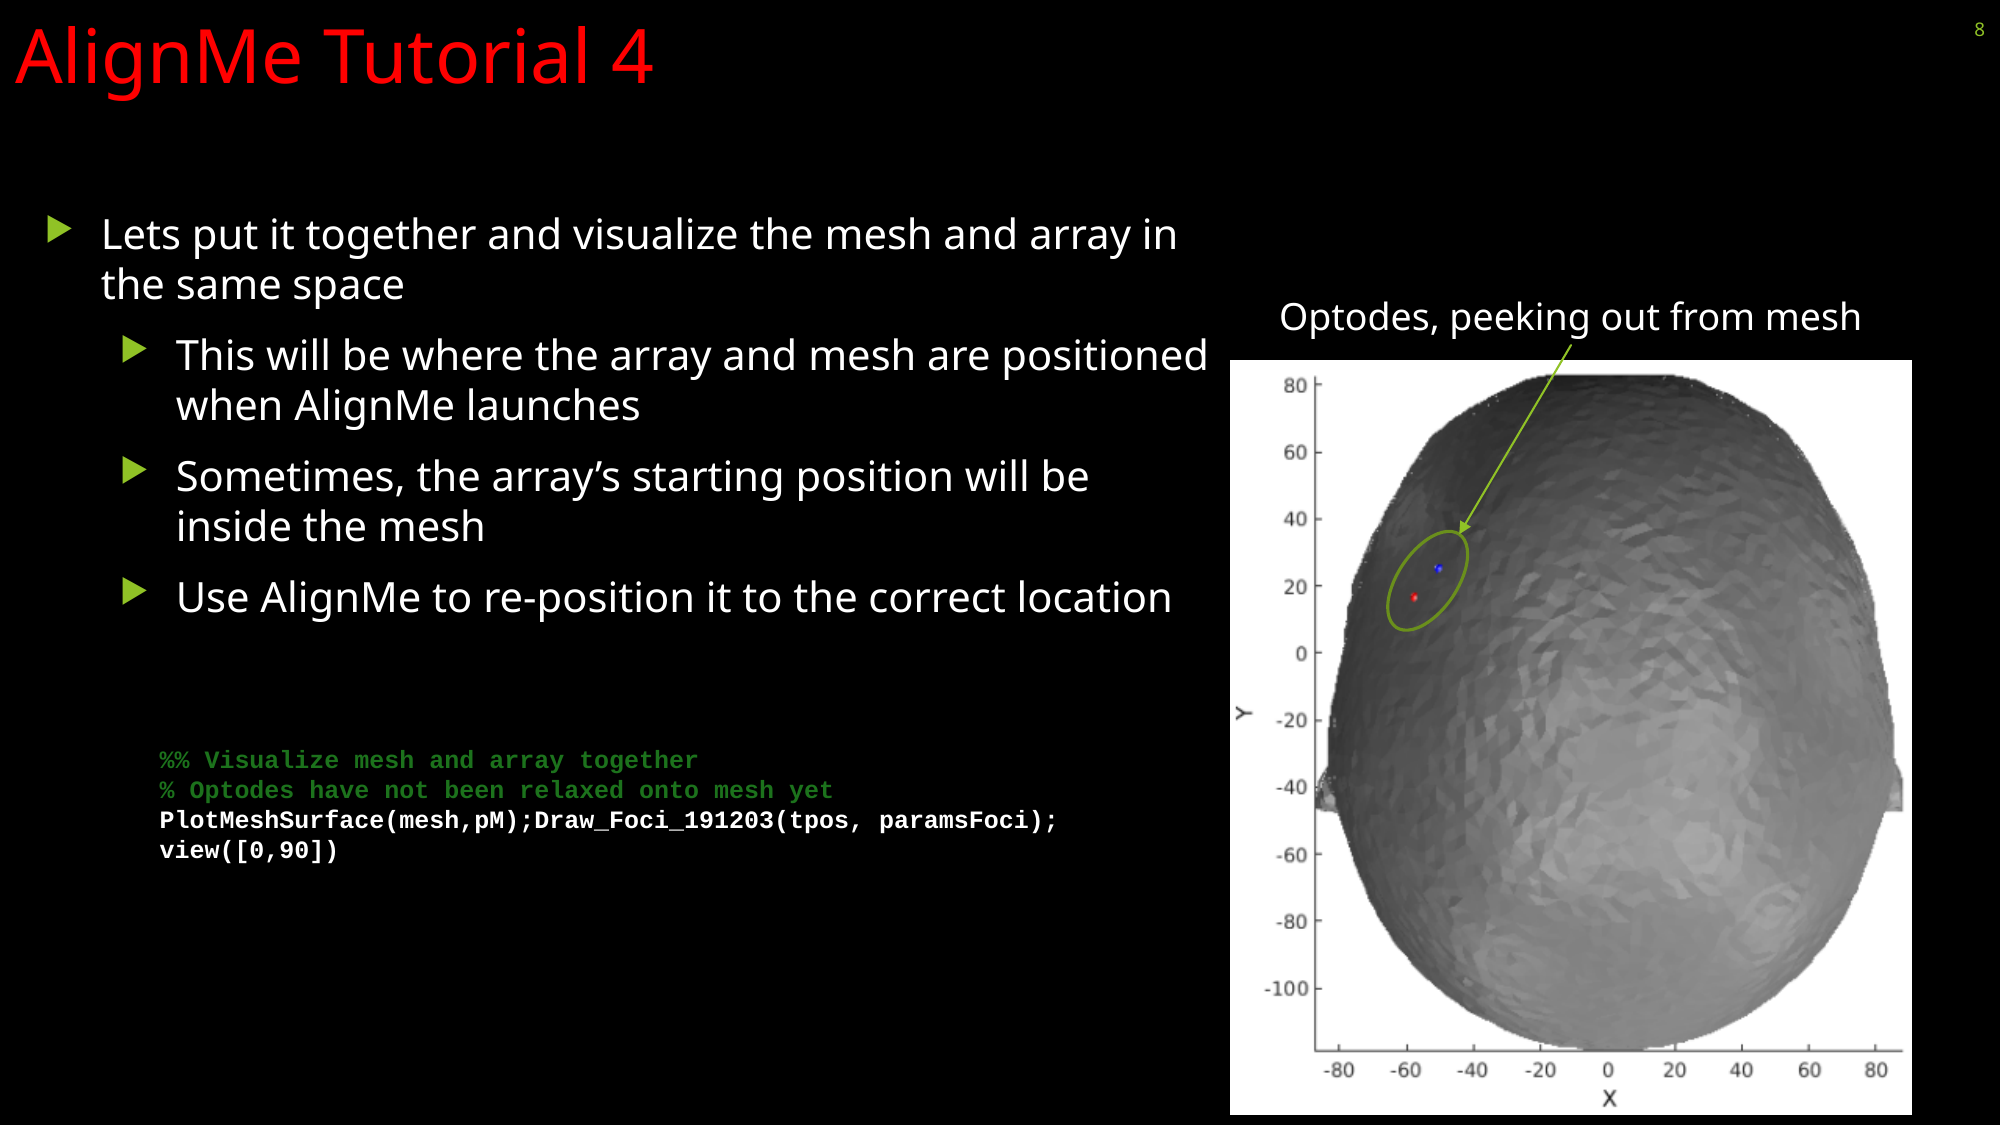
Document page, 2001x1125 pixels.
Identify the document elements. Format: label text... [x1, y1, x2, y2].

list %% Visualize mesh and array together % Optodes have not been relaxed onto mesh yet PlotMeshSurface(mesh,pM);Draw_Foci_191203(tpos, paramsFoci); view([0,90]) [144, 736, 1193, 902]
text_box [1458, 345, 1572, 535]
title AlignMe Tutorial 4 [0, 0, 1872, 218]
picture [1229, 359, 1913, 1116]
slide_number 8 [1887, 0, 2000, 60]
text_box Optodes, peeking out from mesh [1264, 285, 1878, 346]
text_box Lets put it together and visualize the mesh and array in the same space This will be where the array and mesh are positioned when AlignMe launches Sometimes, the array’s starting position will be inside the mesh Use AlignMe to re-position it to the correct location [29, 200, 1231, 629]
